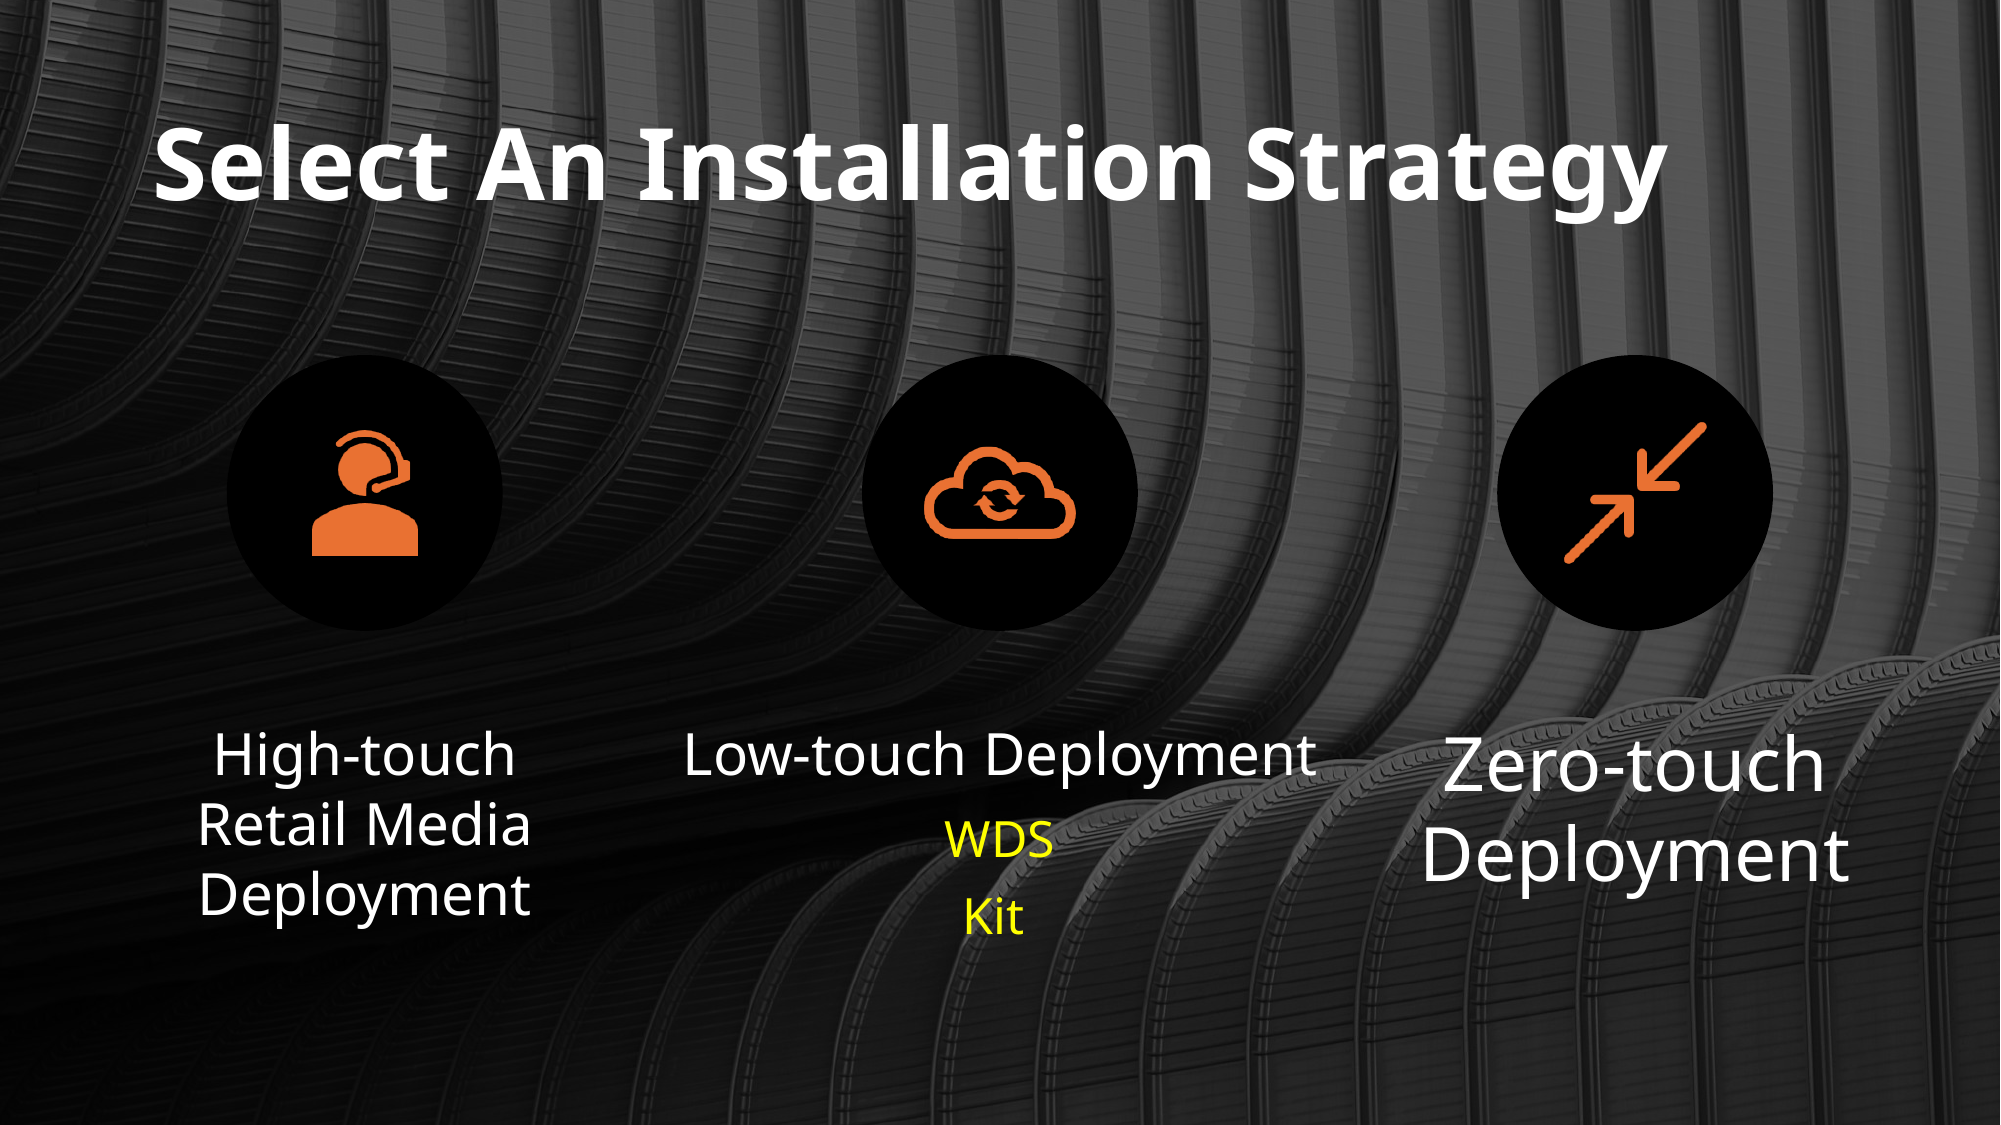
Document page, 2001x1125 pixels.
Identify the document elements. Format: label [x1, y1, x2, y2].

list [136, 298, 1863, 1014]
picture [0, 0, 2000, 1125]
